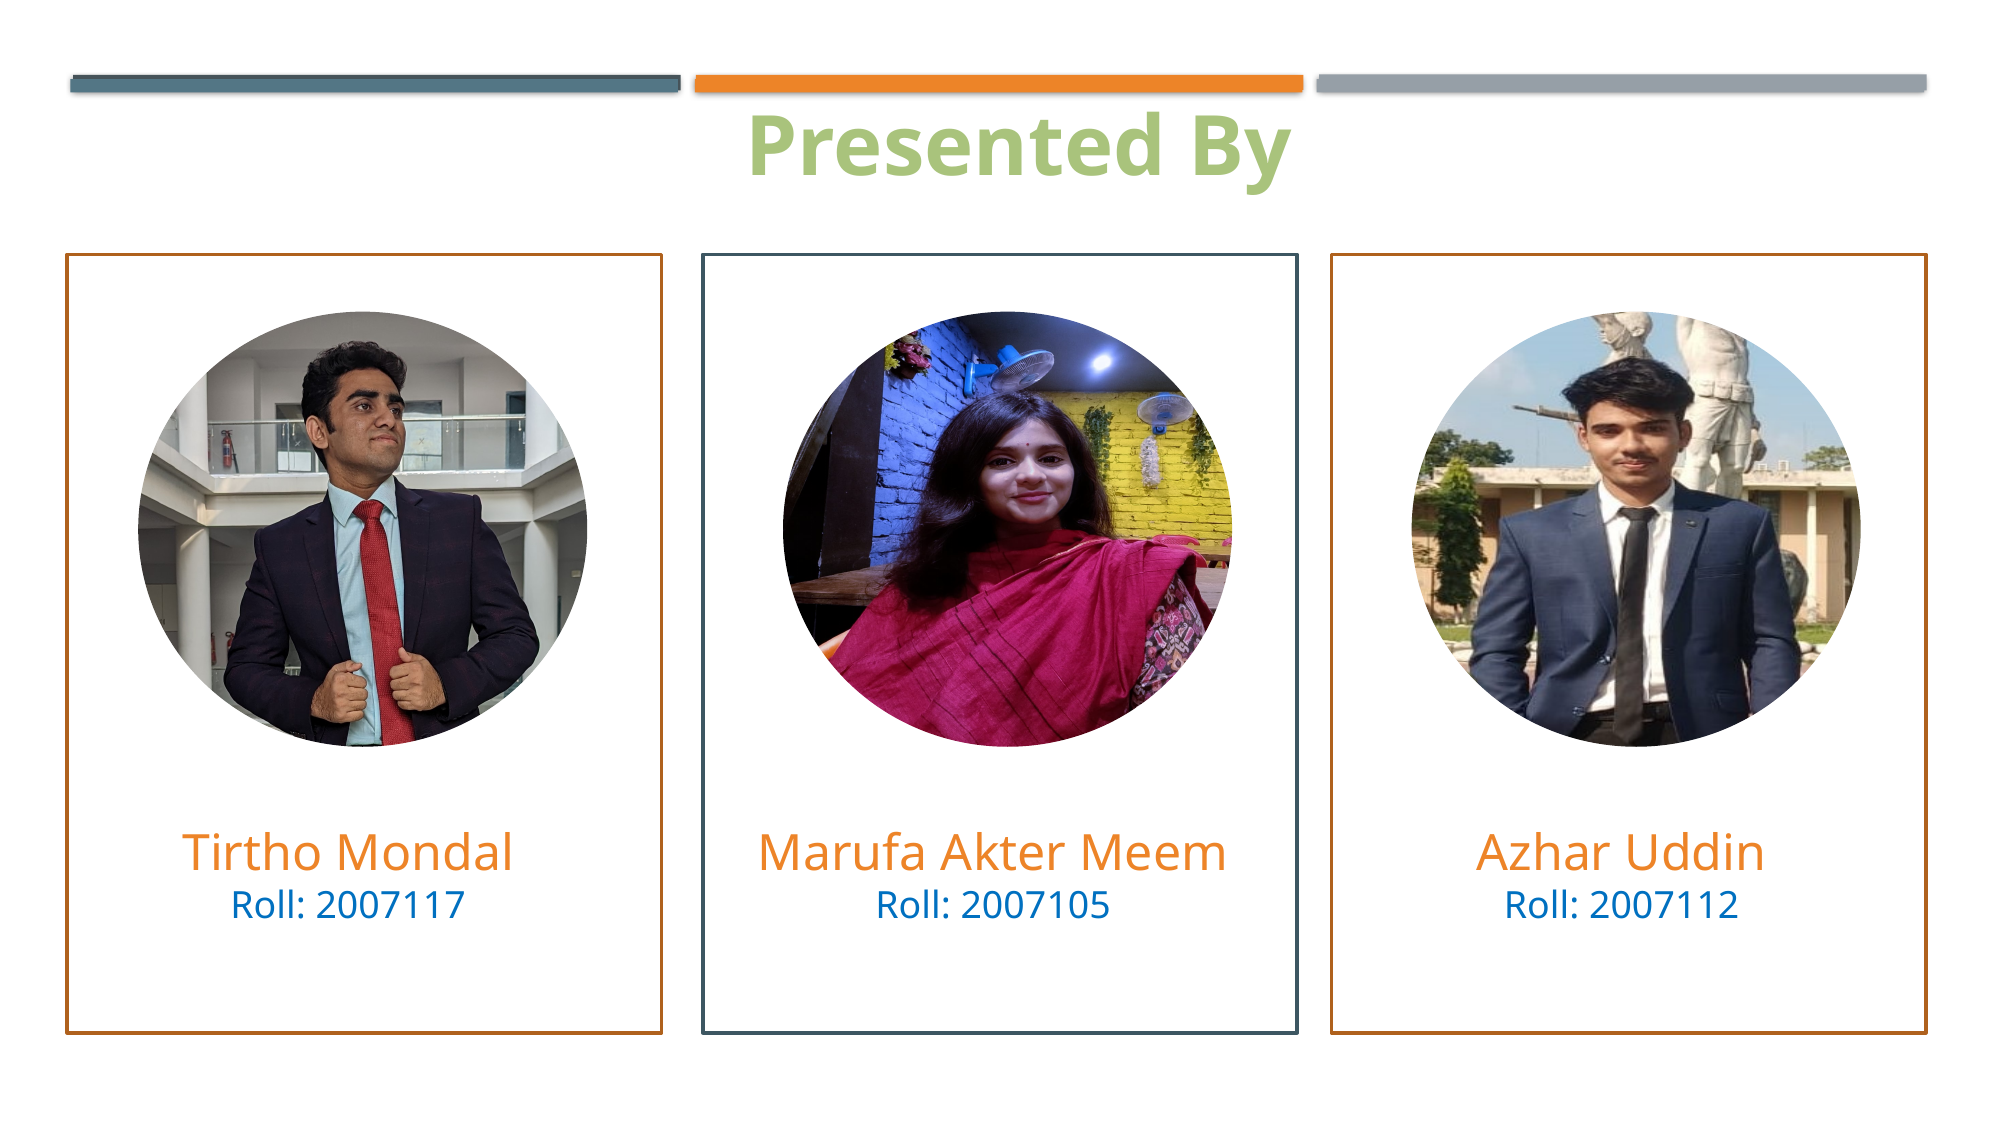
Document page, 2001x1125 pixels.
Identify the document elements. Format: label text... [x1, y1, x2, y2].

text_box Marufa Akter Meem Roll: 2007105 [740, 785, 1247, 962]
text_box Azhar Uddin Roll: 2007112 [1368, 785, 1875, 962]
text_box [701, 253, 1299, 1035]
text_box Tirtho Mondal Roll: 2007117 [95, 785, 602, 962]
text_box [1409, 309, 1863, 749]
text_box Presented By [175, 90, 1863, 194]
text_box [1330, 253, 1928, 1035]
text_box [65, 253, 663, 1035]
text_box [781, 309, 1234, 749]
